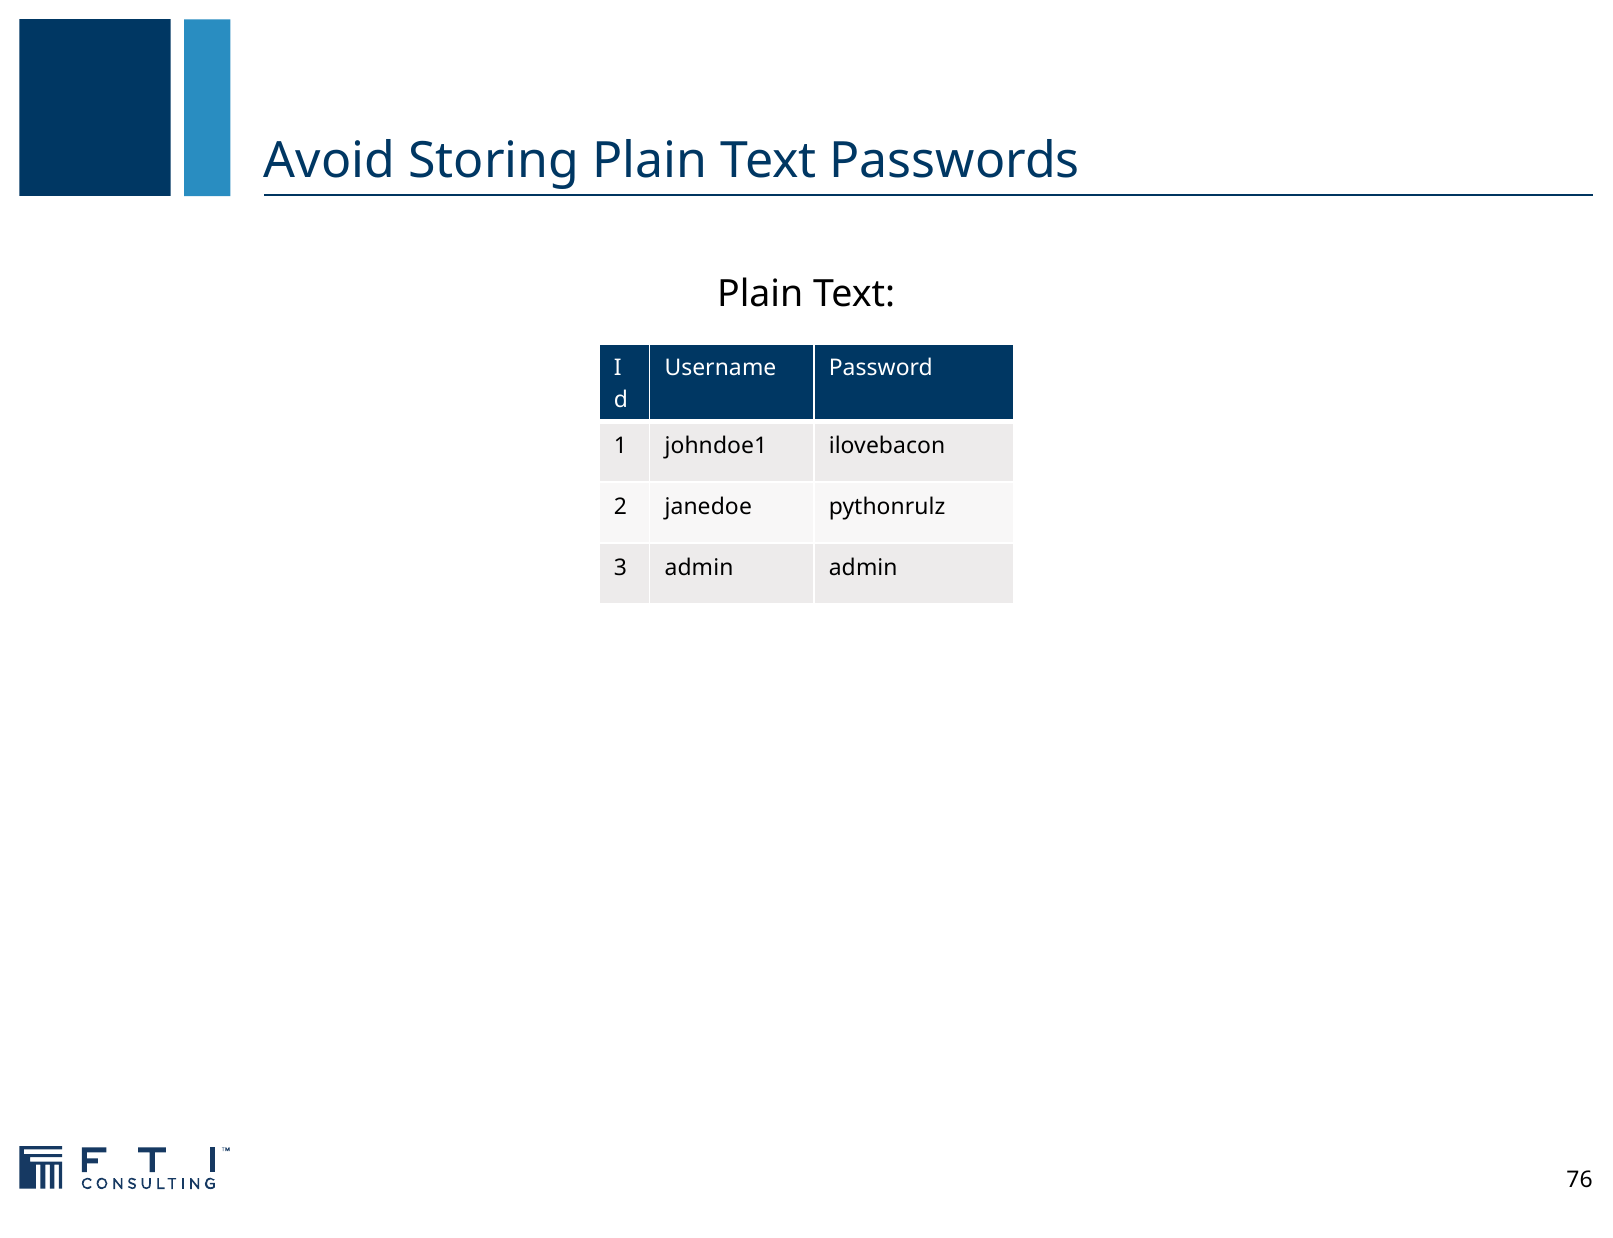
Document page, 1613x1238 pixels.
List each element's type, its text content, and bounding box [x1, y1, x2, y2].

table_cell pythonrulz [815, 483, 1013, 542]
table_cell 2 [600, 483, 649, 542]
table_cell admin [650, 544, 813, 603]
table_cell 1 [600, 424, 649, 481]
text_box Plain Text: [451, 268, 1161, 321]
title Avoid Storing Plain Text Passwords [264, 19, 1593, 196]
table_header Id [600, 345, 649, 419]
table_cell admin [815, 544, 1013, 603]
table_cell 3 [600, 544, 649, 603]
table_cell johndoe1 [650, 424, 813, 481]
table_cell ilovebacon [815, 424, 1013, 481]
table_header Password [815, 345, 1013, 419]
table_header Username [650, 345, 813, 419]
table_cell janedoe [650, 483, 813, 542]
slide_number 76 [1530, 1161, 1594, 1202]
